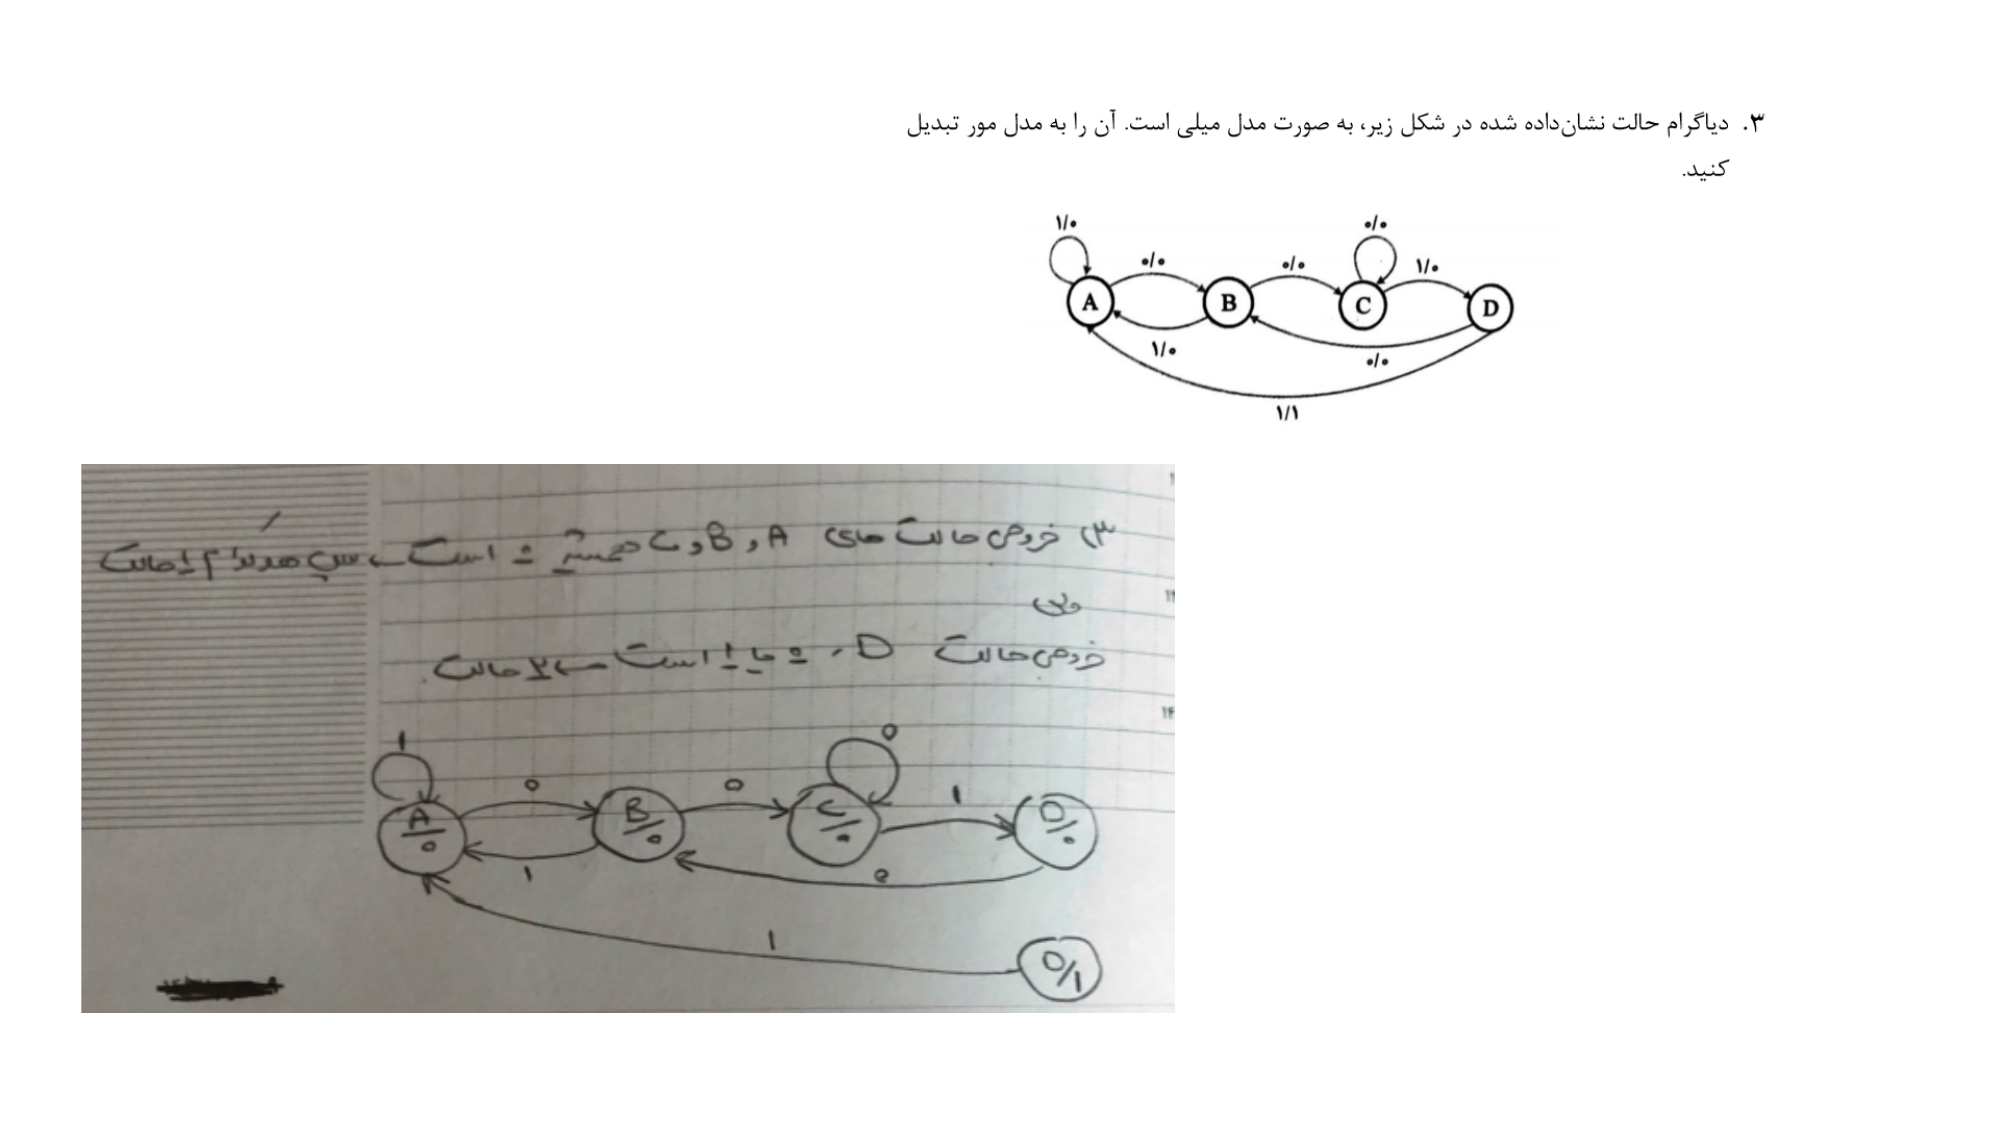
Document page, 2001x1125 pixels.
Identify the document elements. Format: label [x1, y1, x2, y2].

picture [817, 81, 1811, 433]
picture [81, 464, 1175, 1013]
